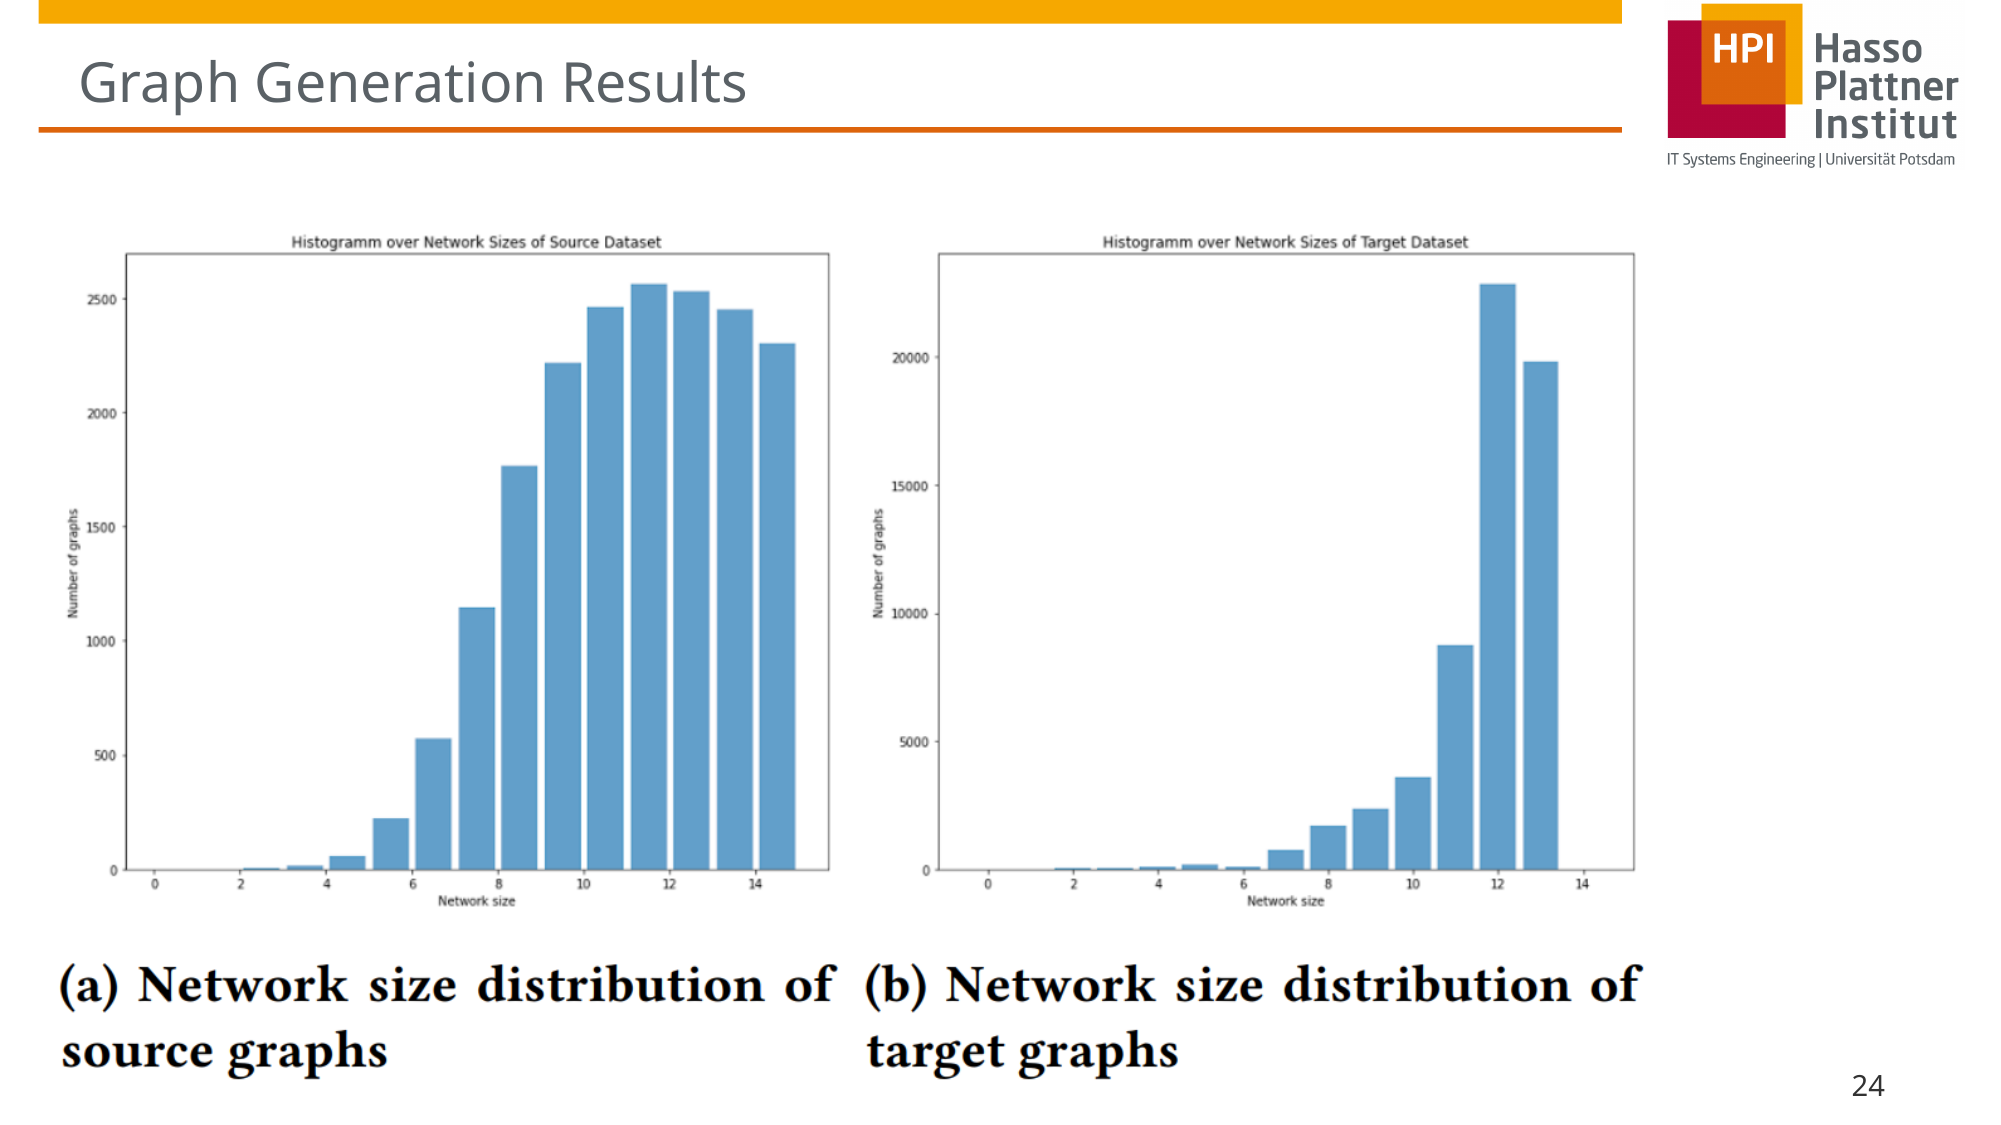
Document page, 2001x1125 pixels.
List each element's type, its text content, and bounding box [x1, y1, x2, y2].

picture [1664, 0, 1965, 170]
title Graph Generation Results [78, 23, 1583, 115]
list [53, 198, 1676, 1108]
slide_number 24 [1834, 1064, 1961, 1107]
